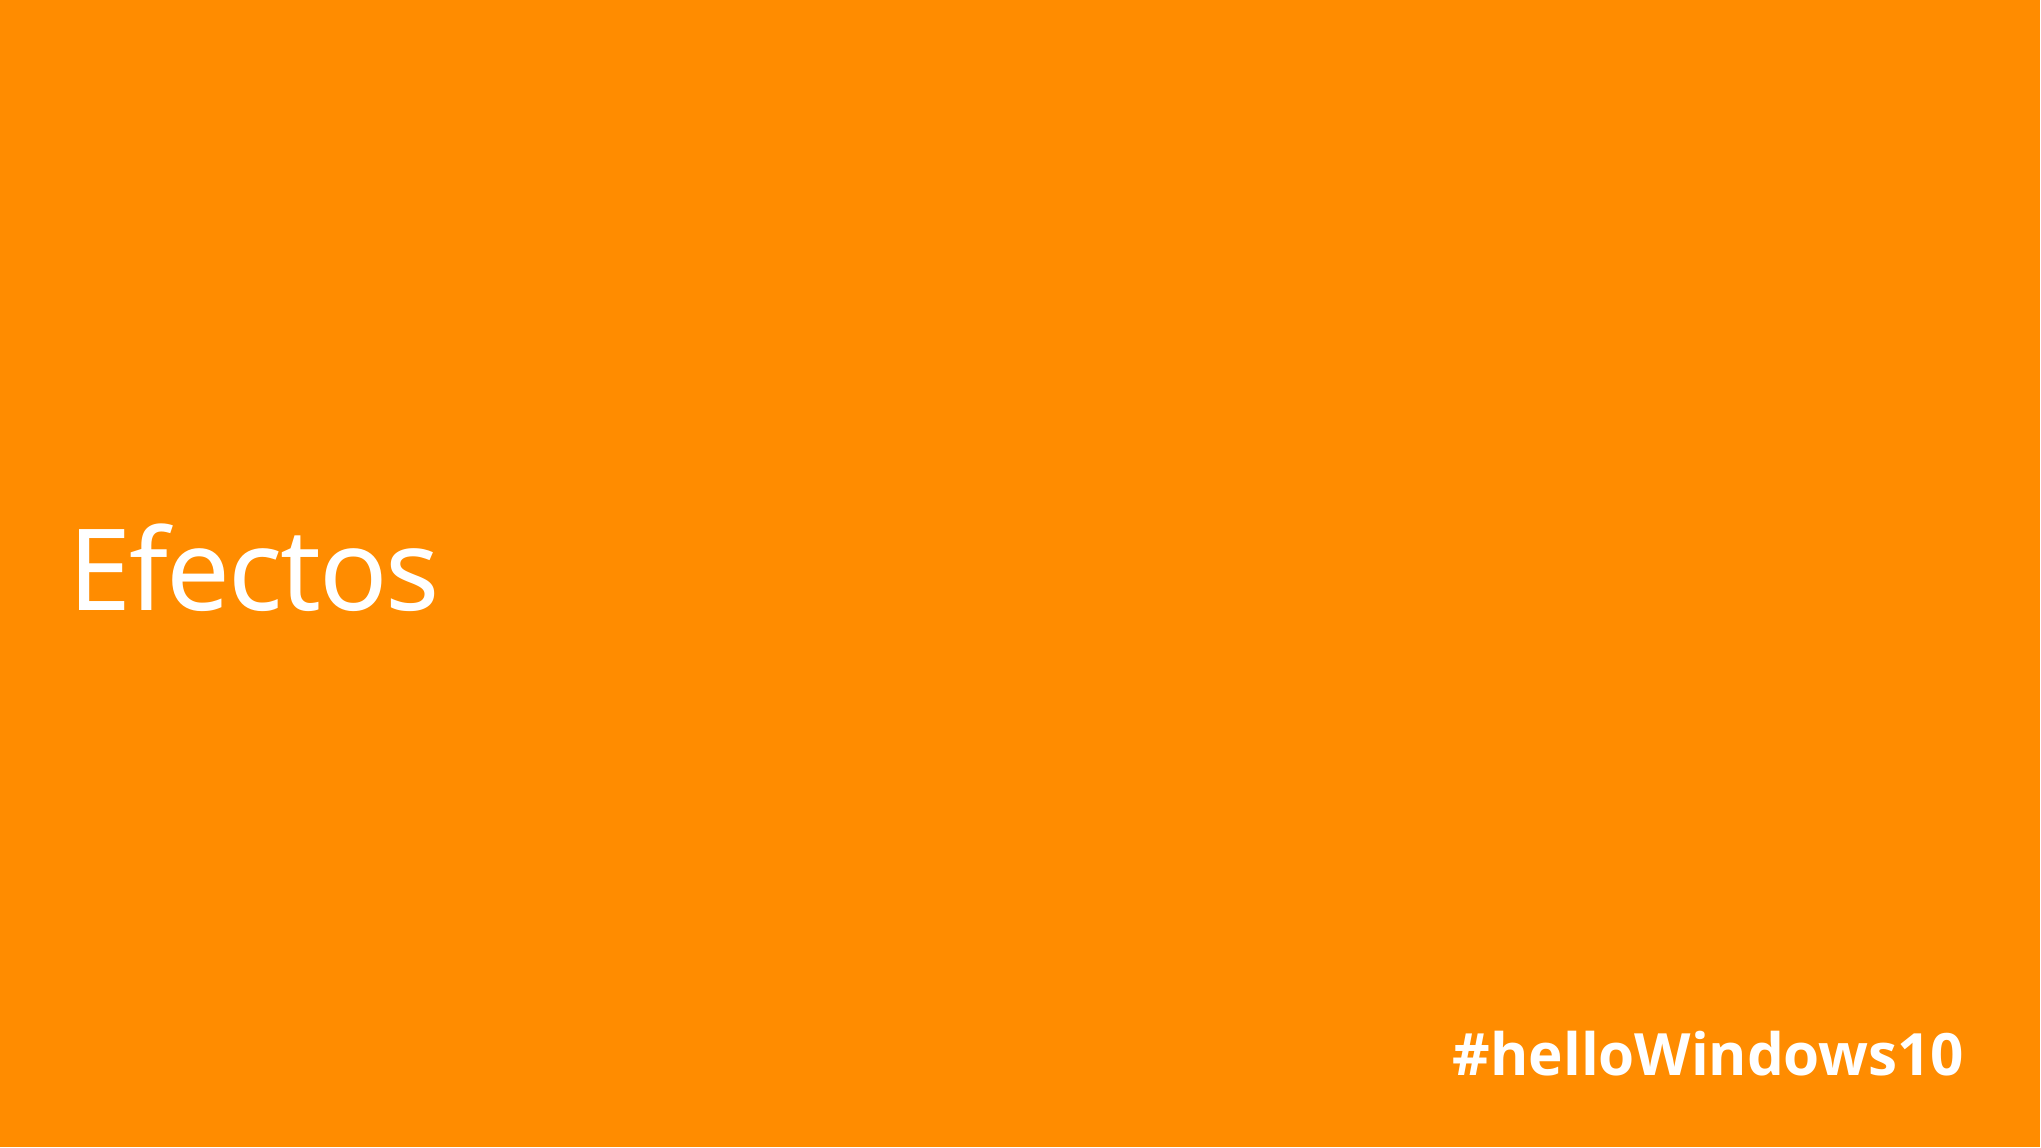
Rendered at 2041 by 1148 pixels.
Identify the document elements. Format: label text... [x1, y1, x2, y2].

title Efectos [45, 496, 1993, 651]
